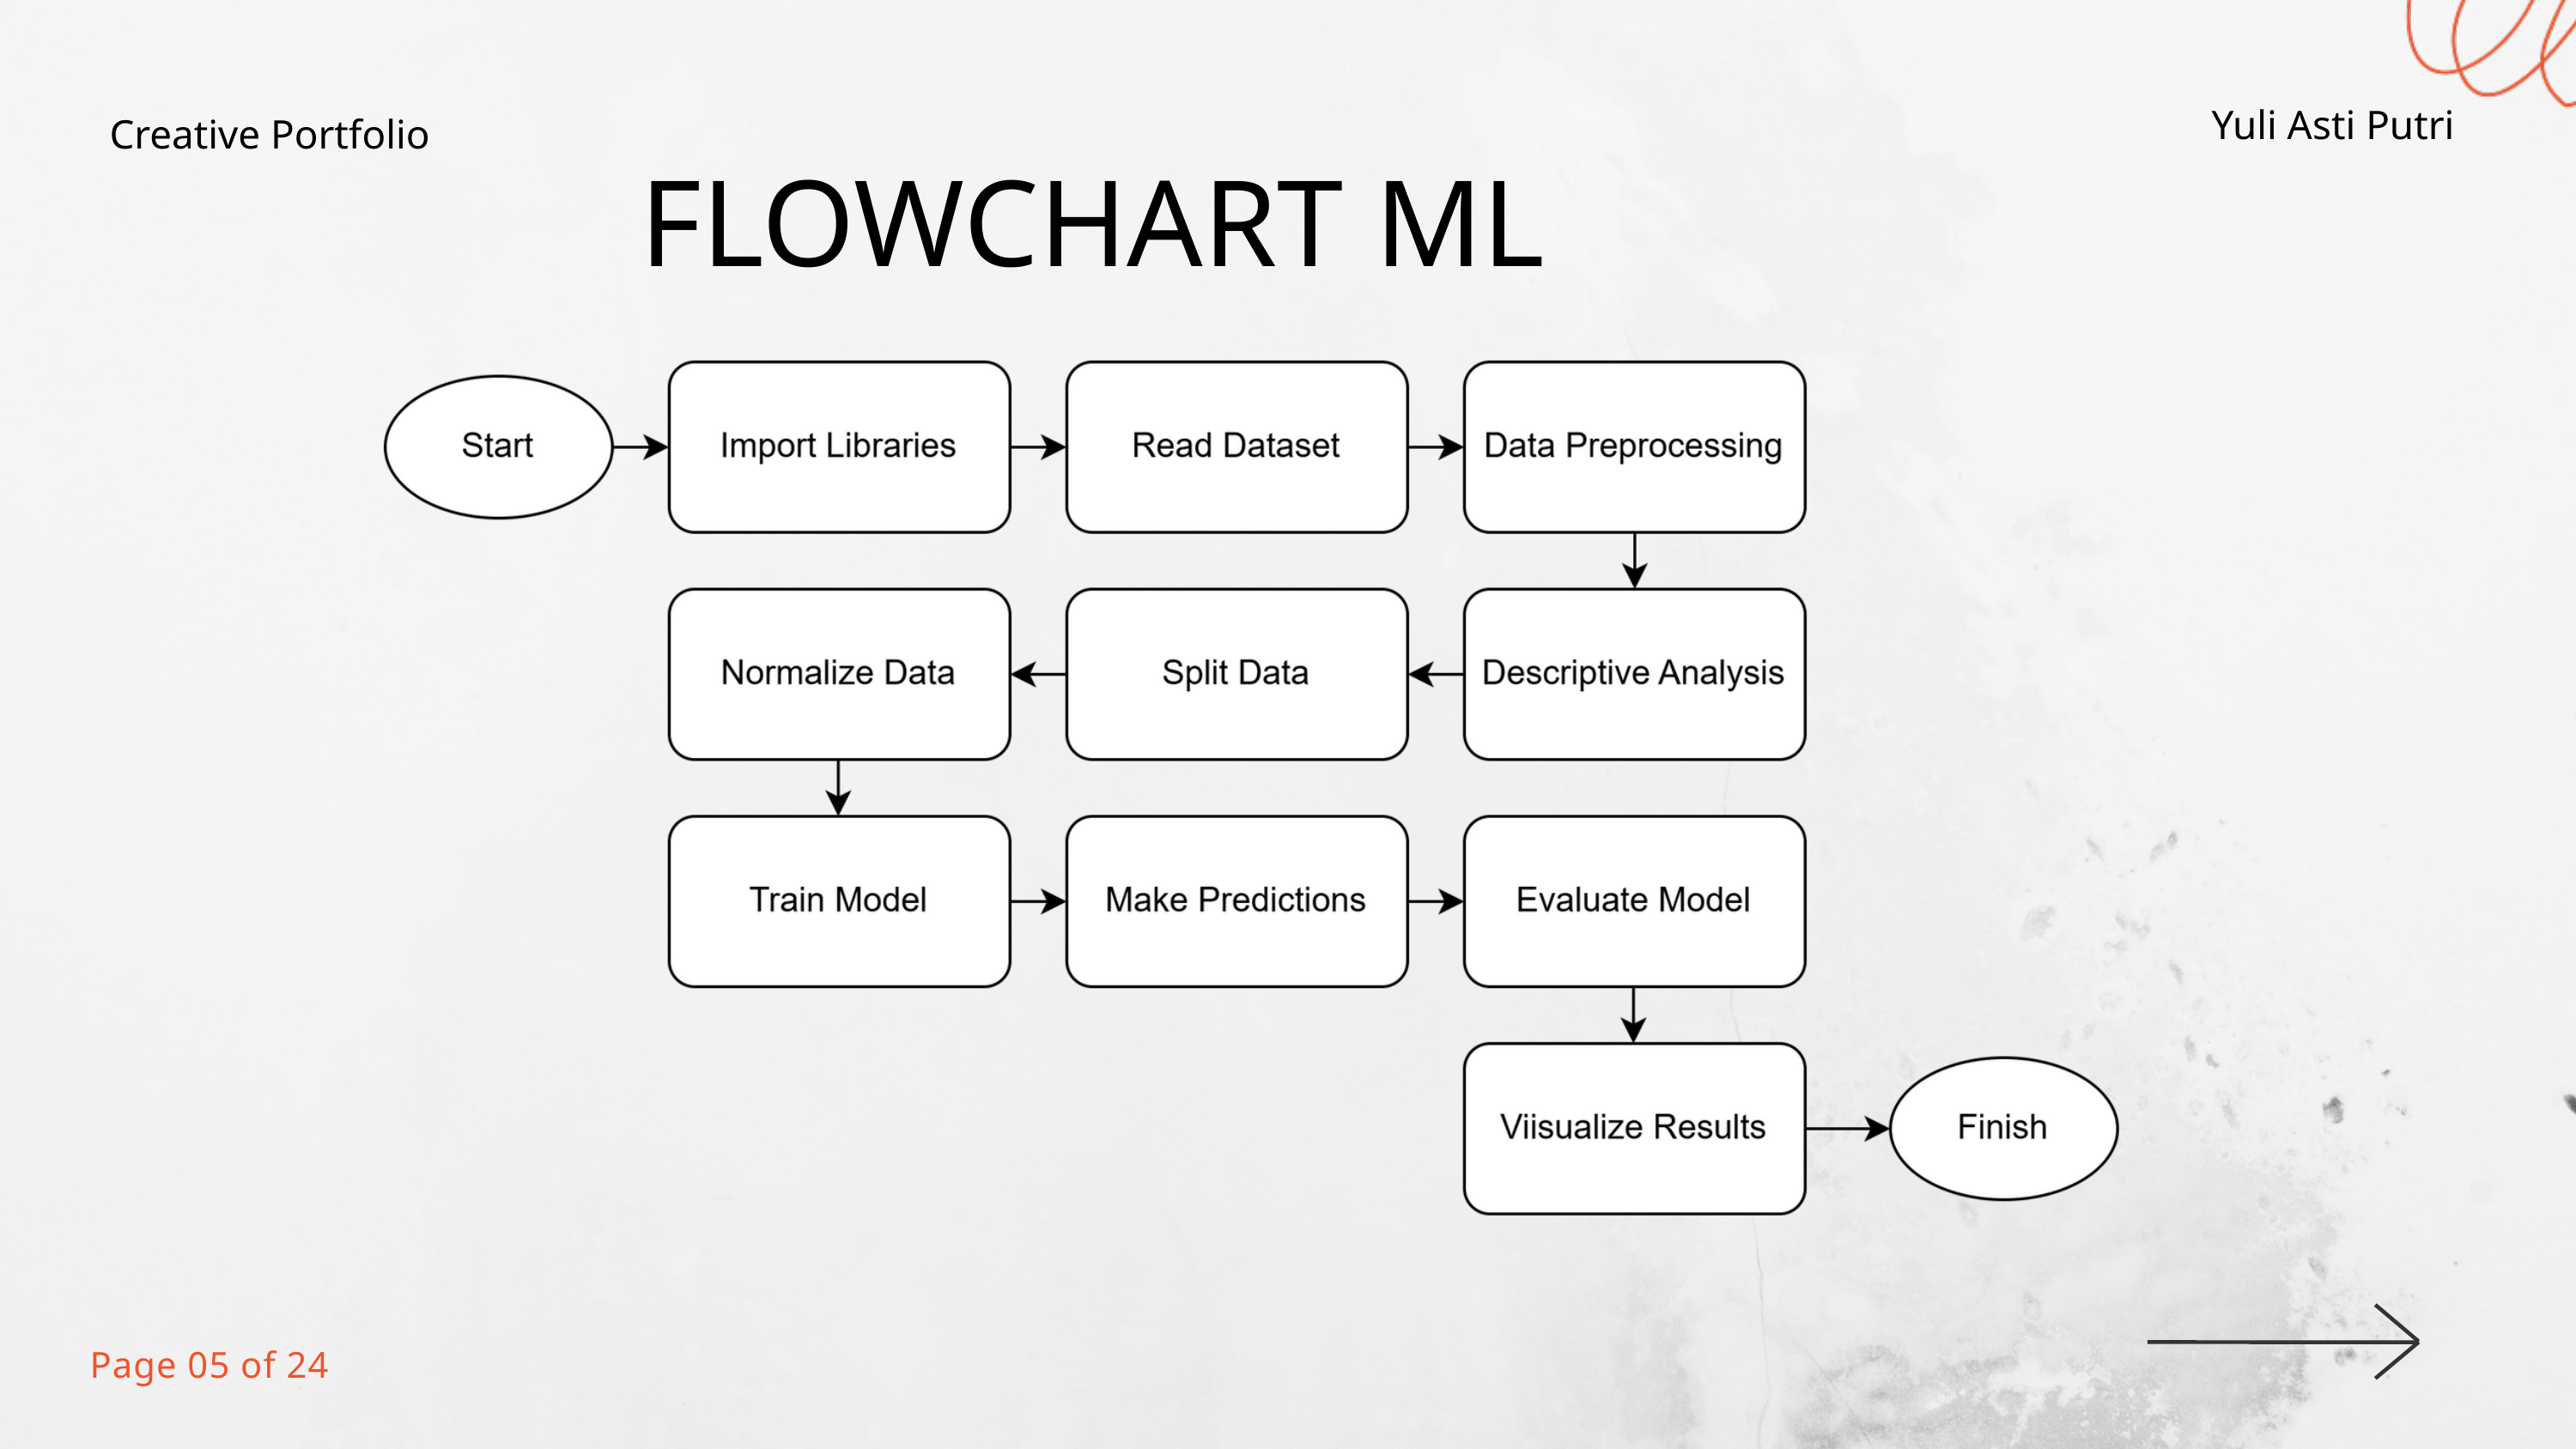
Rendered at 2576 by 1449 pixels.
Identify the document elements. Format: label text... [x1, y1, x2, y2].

text_box [355, 332, 2148, 1244]
text_box FLOWCHART ML [640, 135, 2576, 290]
text_box Creative Portfolio [109, 101, 884, 157]
text_box Page 05 of 24 [89, 1335, 641, 1385]
text_box [2330, 0, 2576, 109]
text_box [2147, 1303, 2420, 1380]
text_box Yuli Asti Putri [1680, 92, 2455, 148]
text_box [0, 0, 2576, 1449]
